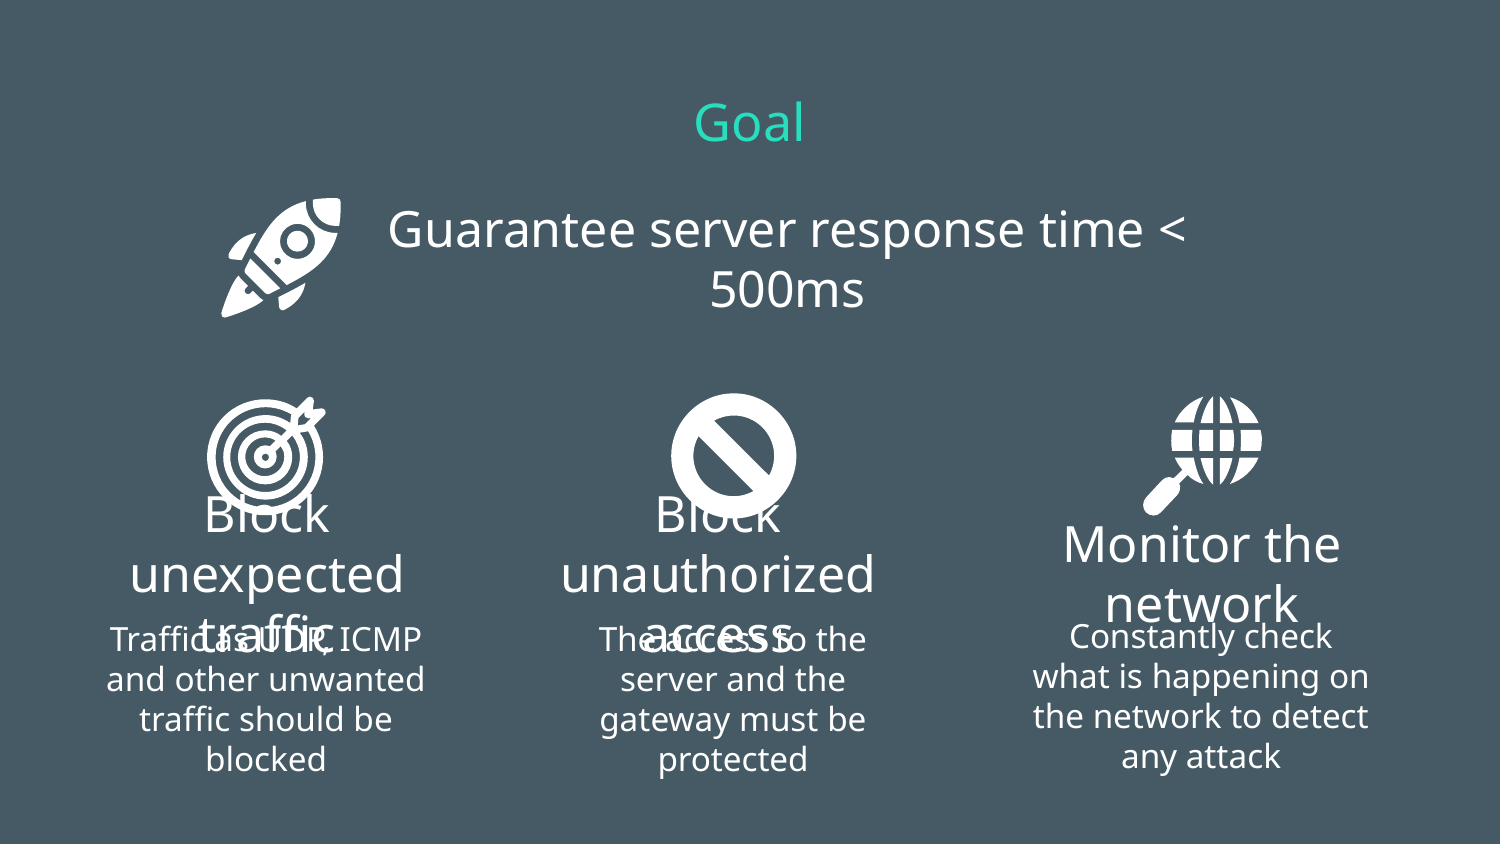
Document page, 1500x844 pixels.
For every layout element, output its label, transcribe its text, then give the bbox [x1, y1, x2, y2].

text_box Constantly check what is happening on the network to detect any attack [1012, 638, 1391, 752]
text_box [220, 197, 342, 318]
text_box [1141, 396, 1263, 516]
text_box Block unauthorized access [498, 528, 939, 616]
text_box [671, 393, 797, 519]
text_box Monitor the network [954, 528, 1451, 616]
text_box Guarantee server response time < 500ms [346, 214, 1277, 302]
text_box Block unexpected traffic [51, 528, 483, 616]
text_box The access to the server and the gateway must be protected [544, 641, 923, 755]
title Goal [116, 73, 1383, 167]
text_box Traffic as UDP, ICMP and other unwanted traffic should be blocked [77, 641, 456, 755]
text_box [207, 396, 326, 516]
